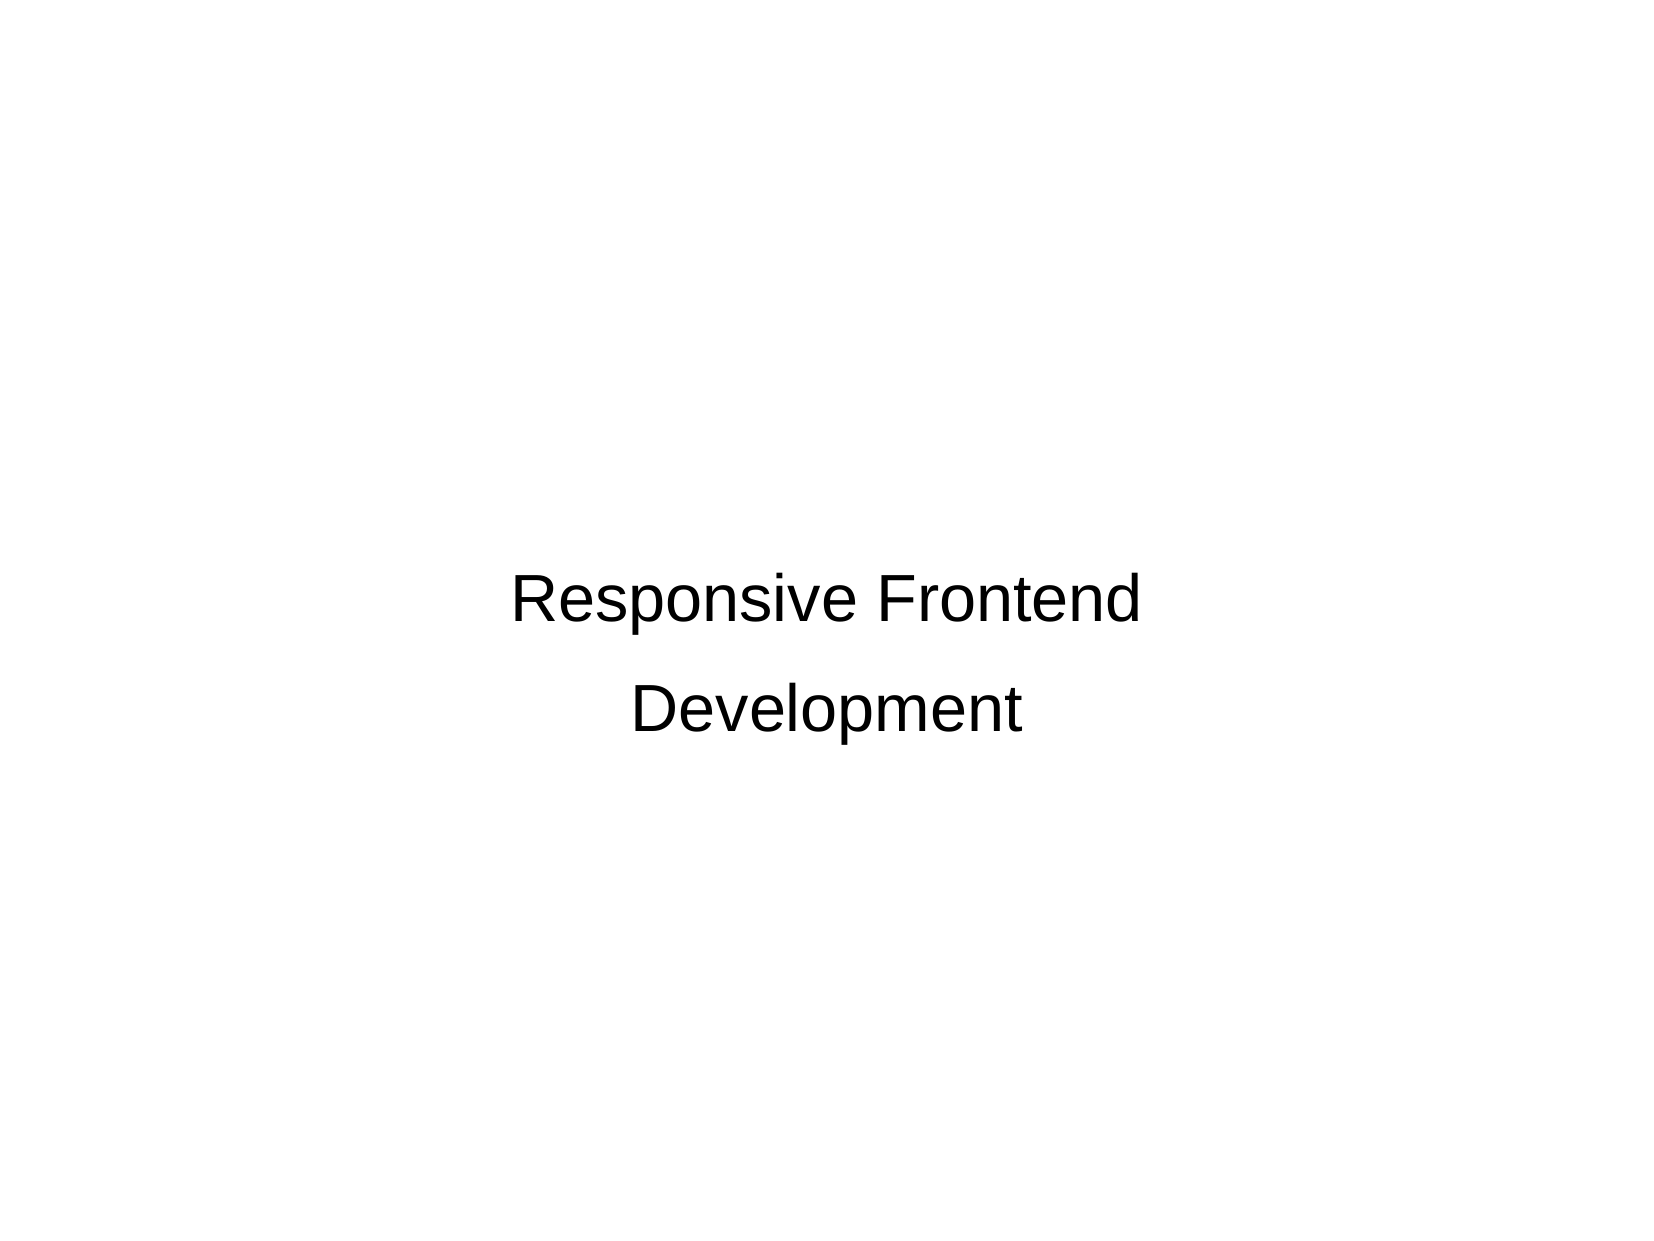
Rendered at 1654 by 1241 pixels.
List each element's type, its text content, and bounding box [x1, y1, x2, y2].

subtitle Responsive Frontend Development [82, 290, 1571, 1010]
